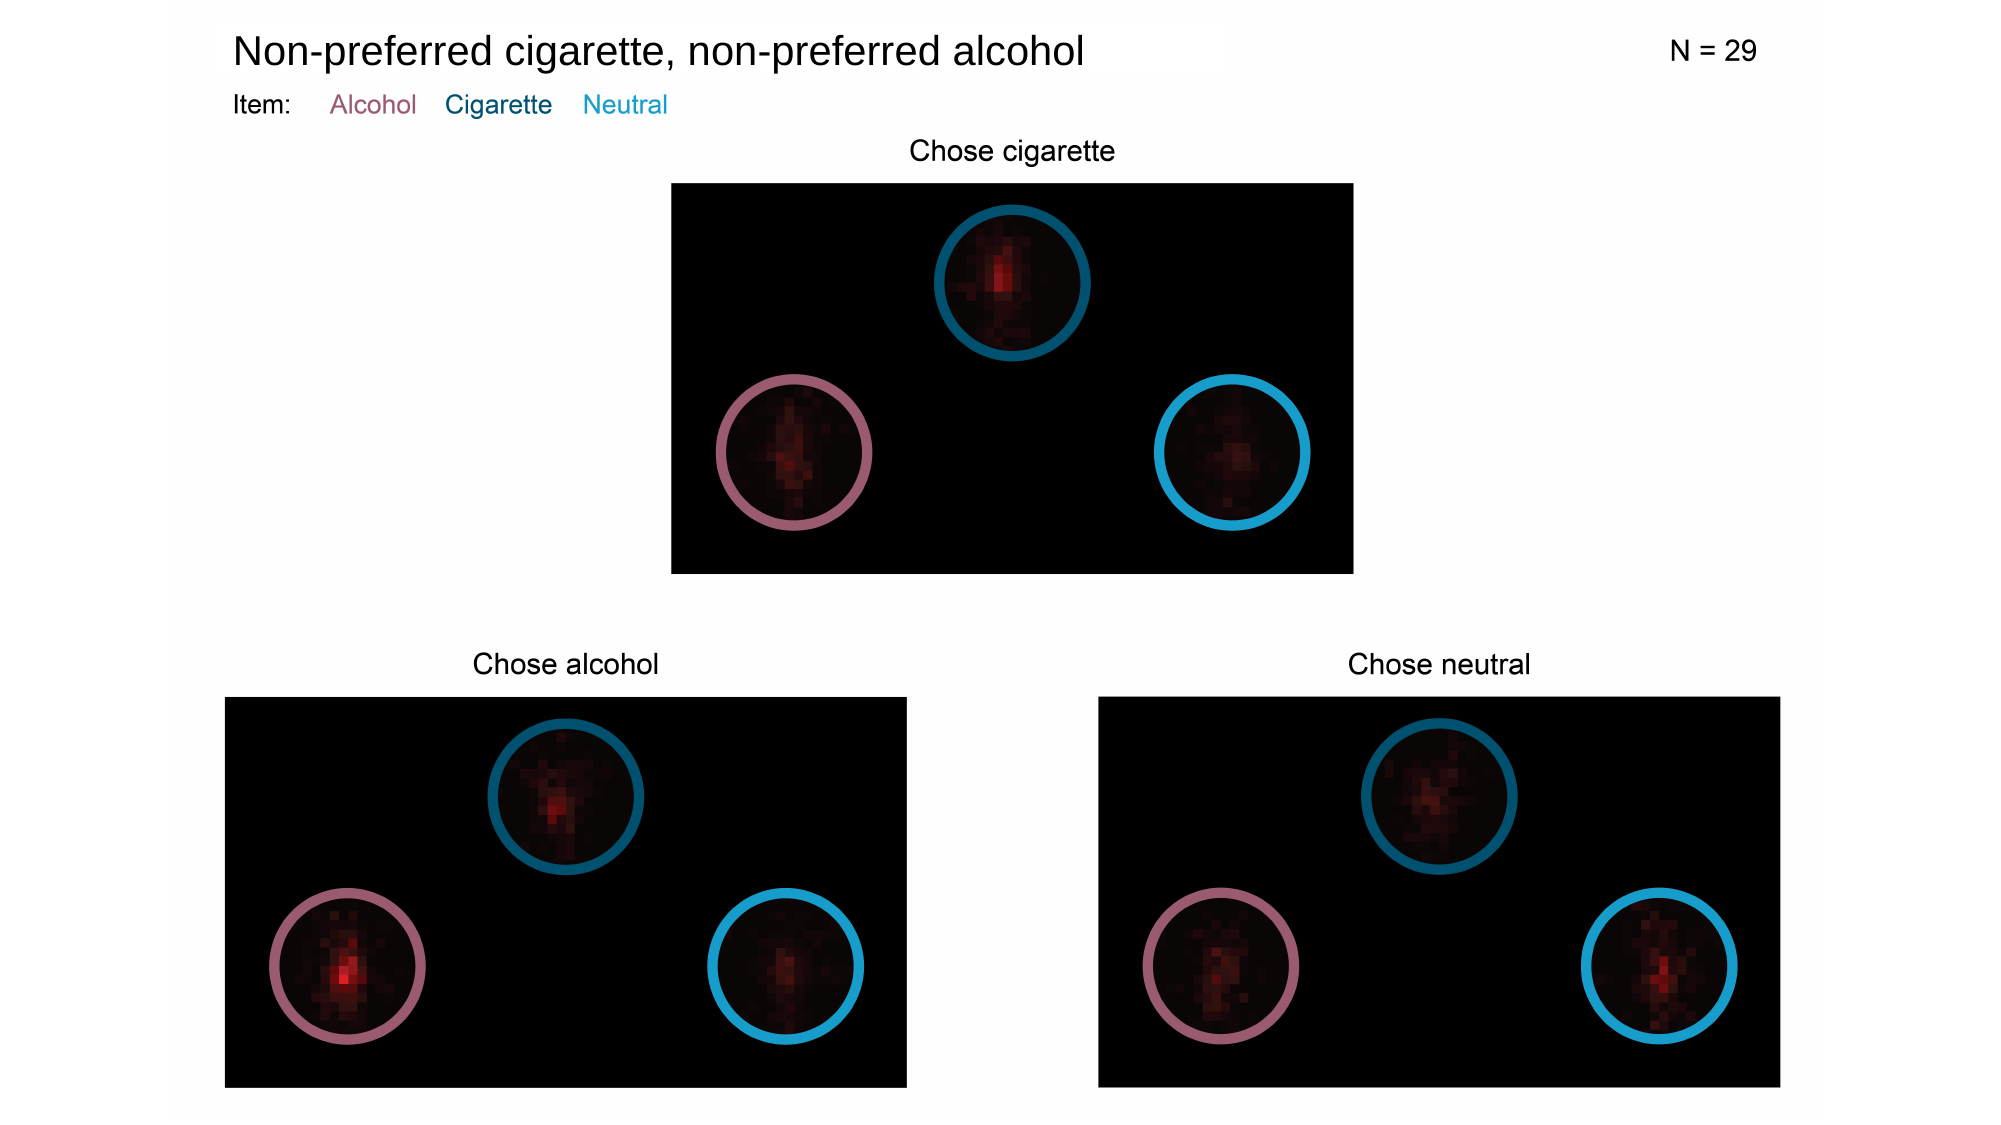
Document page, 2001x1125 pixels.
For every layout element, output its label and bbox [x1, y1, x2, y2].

picture [170, 0, 1821, 1120]
